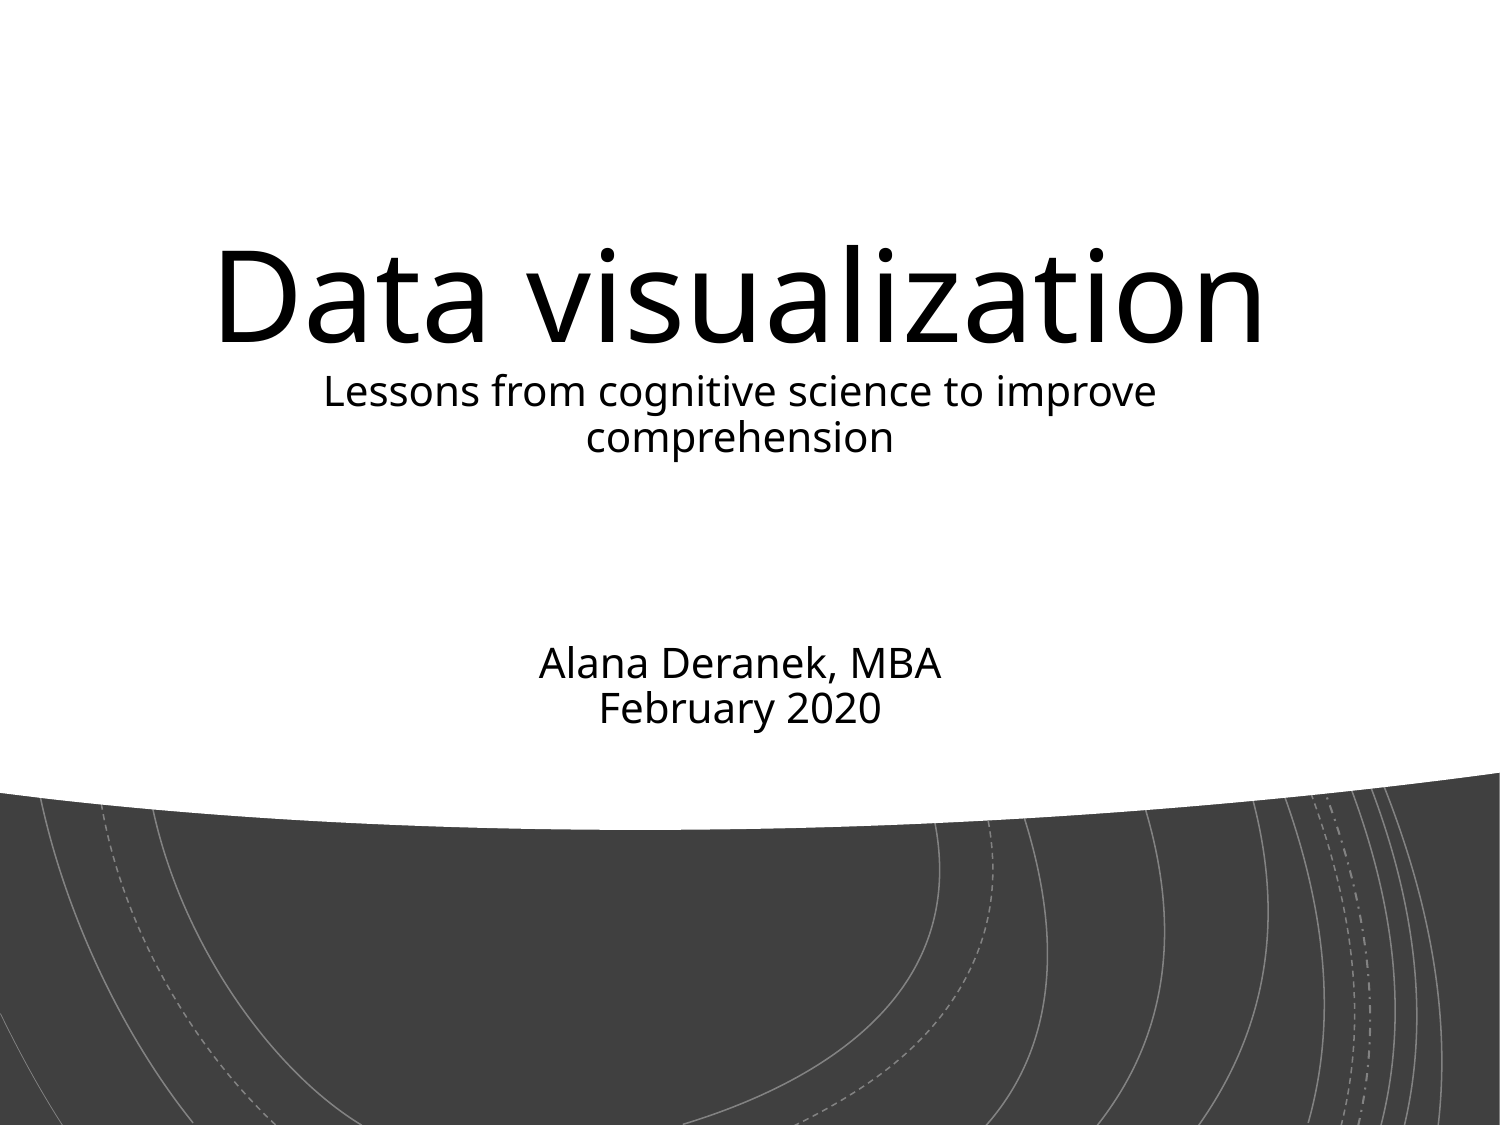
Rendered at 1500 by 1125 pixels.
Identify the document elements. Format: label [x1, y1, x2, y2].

text_box [0, 0, 1500, 1125]
